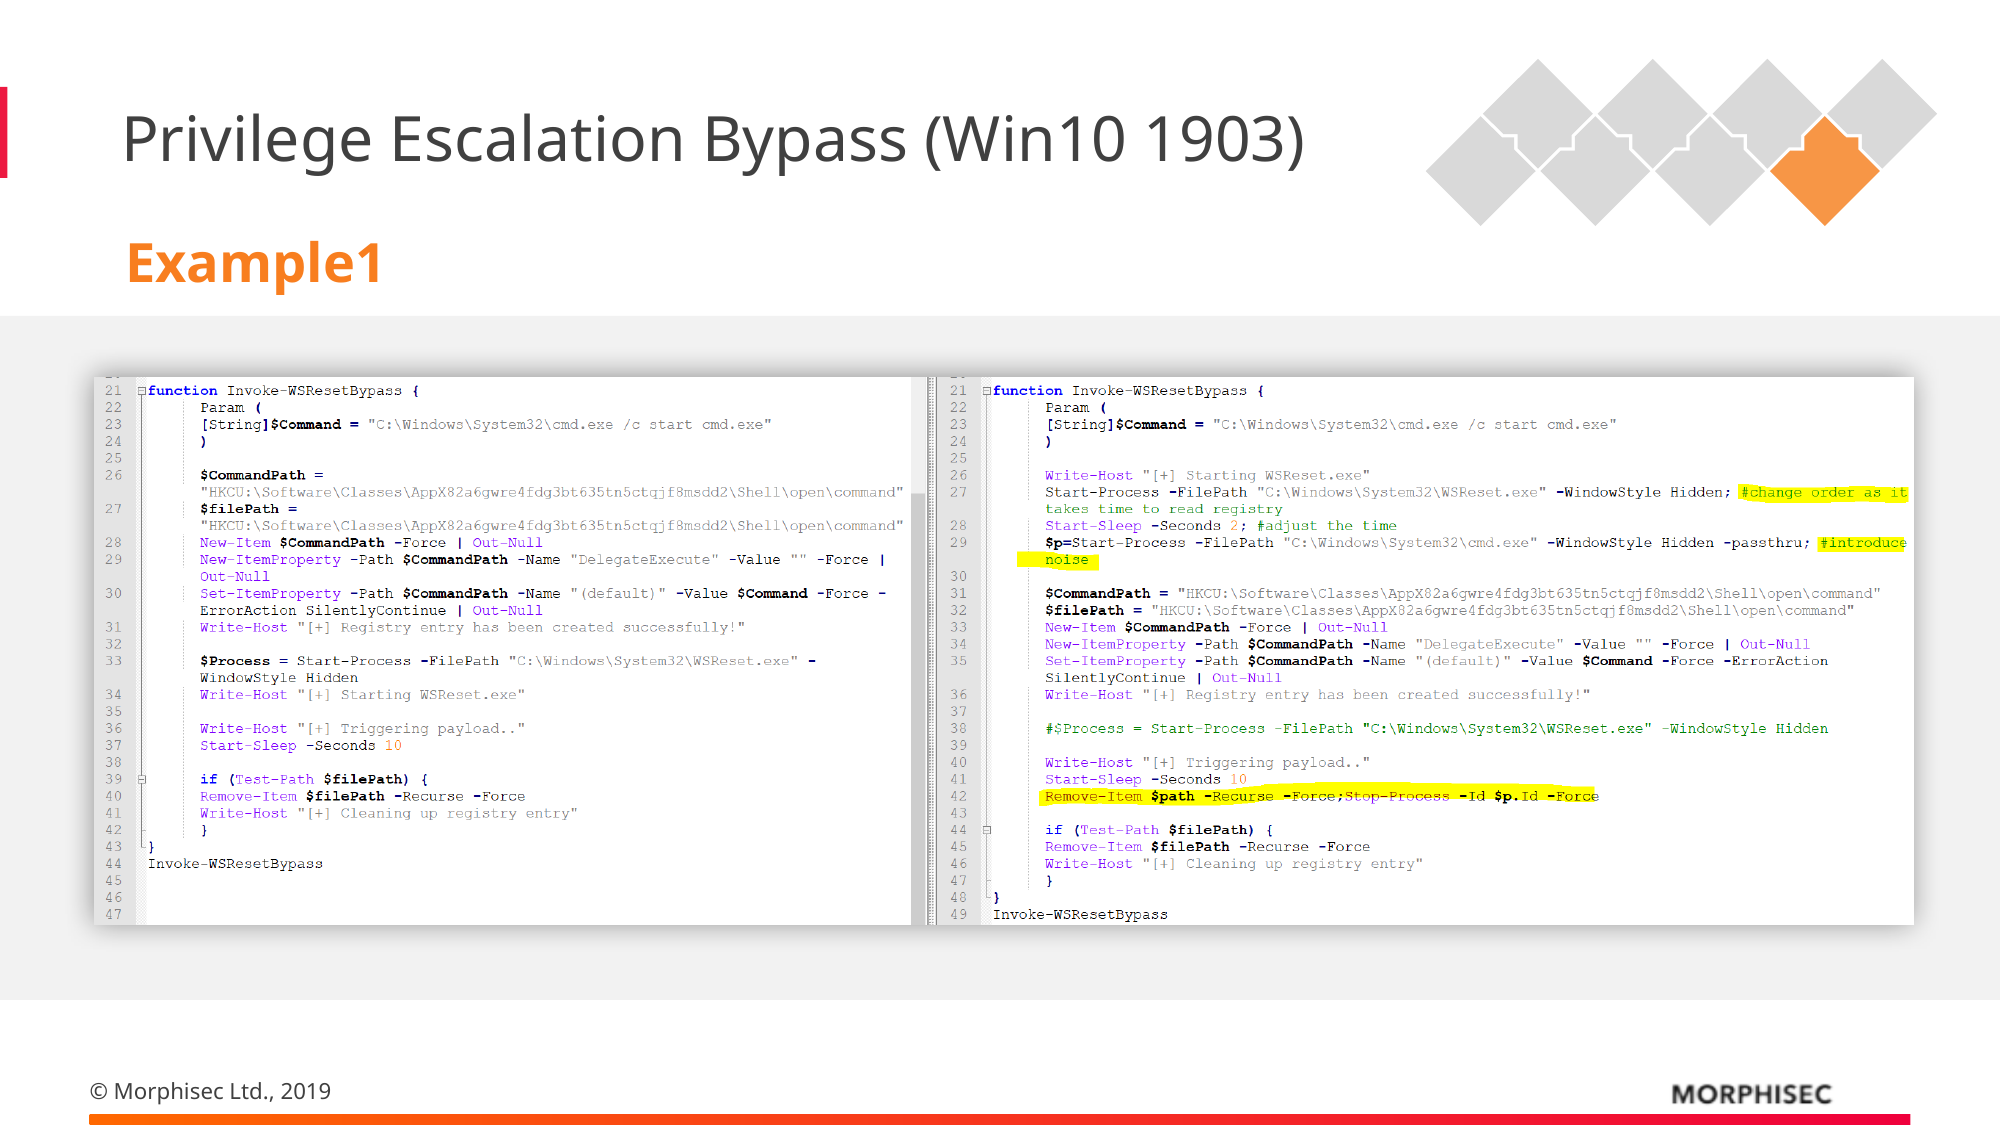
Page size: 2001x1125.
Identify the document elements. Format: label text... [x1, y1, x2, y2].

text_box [1425, 58, 1938, 227]
list Example1 [125, 244, 1863, 287]
text_box [0, 315, 2000, 1001]
picture [94, 377, 1914, 925]
title Privilege Escalation Bypass (Win10 1903) [106, 39, 1894, 244]
